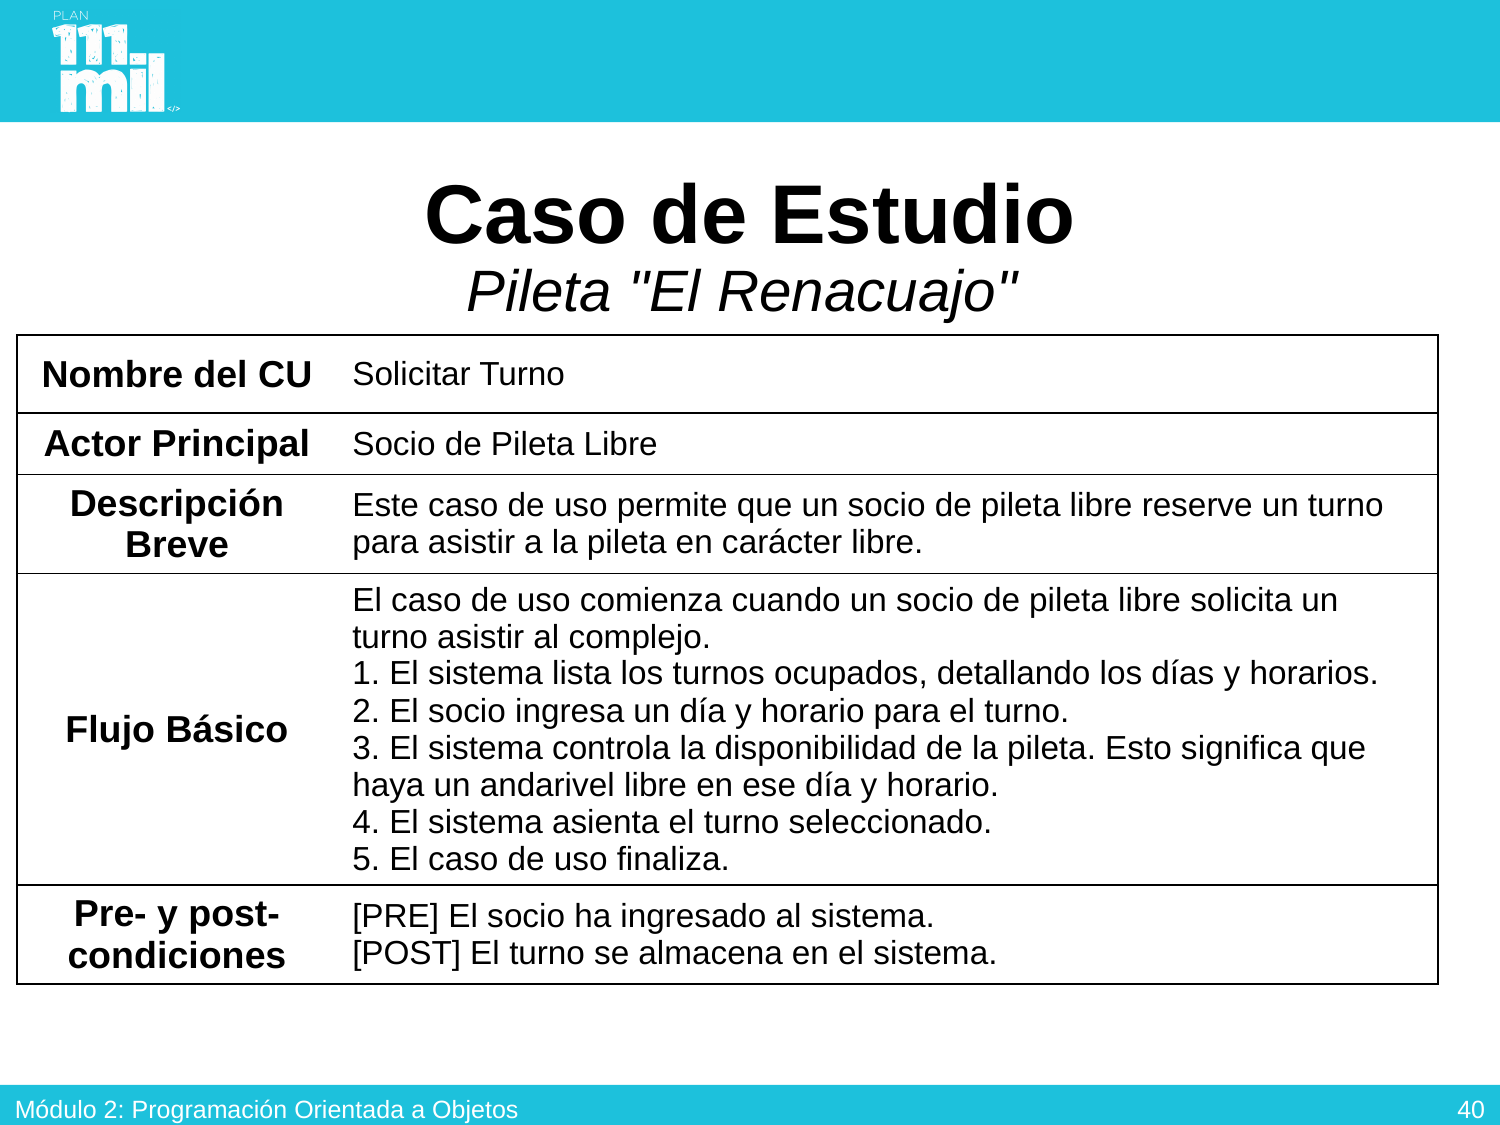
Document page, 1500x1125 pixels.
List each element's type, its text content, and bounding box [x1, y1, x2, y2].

table_cell Pre- y post-condiciones [18, 886, 337, 983]
title Caso de Estudio Pileta "El Renacuajo" [103, 147, 1397, 334]
table_header Solicitar Turno [337, 336, 1437, 412]
table_cell Este caso de uso permite que un socio de pileta libre reserve un turno para asistir a la pileta en carácter libre. [337, 475, 1437, 573]
table_cell Descripción Breve [18, 475, 337, 573]
table_cell Socio de Pileta Libre [337, 414, 1437, 474]
table_cell Flujo Básico [18, 574, 337, 884]
slide_number 39 [1162, 1078, 1500, 1125]
table_cell [PRE] El socio ha ingresado al sistema. [POST] El turno se almacena en el sistema. [337, 886, 1437, 983]
table_cell El caso de uso comienza cuando un socio de pileta libre solicita un turno asistir al complejo. 1. El sistema lista los turnos ocupados, detallando los días y horarios. 2. El socio ingresa un día y horario para el turno. 3. El sistema controla la disponibilidad de la pileta. Esto significa que haya un andarivel libre en ese día y horario. 4. El sistema asienta el turno seleccionado. 5. El caso de uso finaliza. [337, 574, 1437, 884]
footer Módulo 2: Programación Orientada a Objetos [0, 1078, 643, 1125]
table_cell Actor Principal [18, 414, 337, 474]
table_header Nombre del CU [18, 336, 337, 412]
